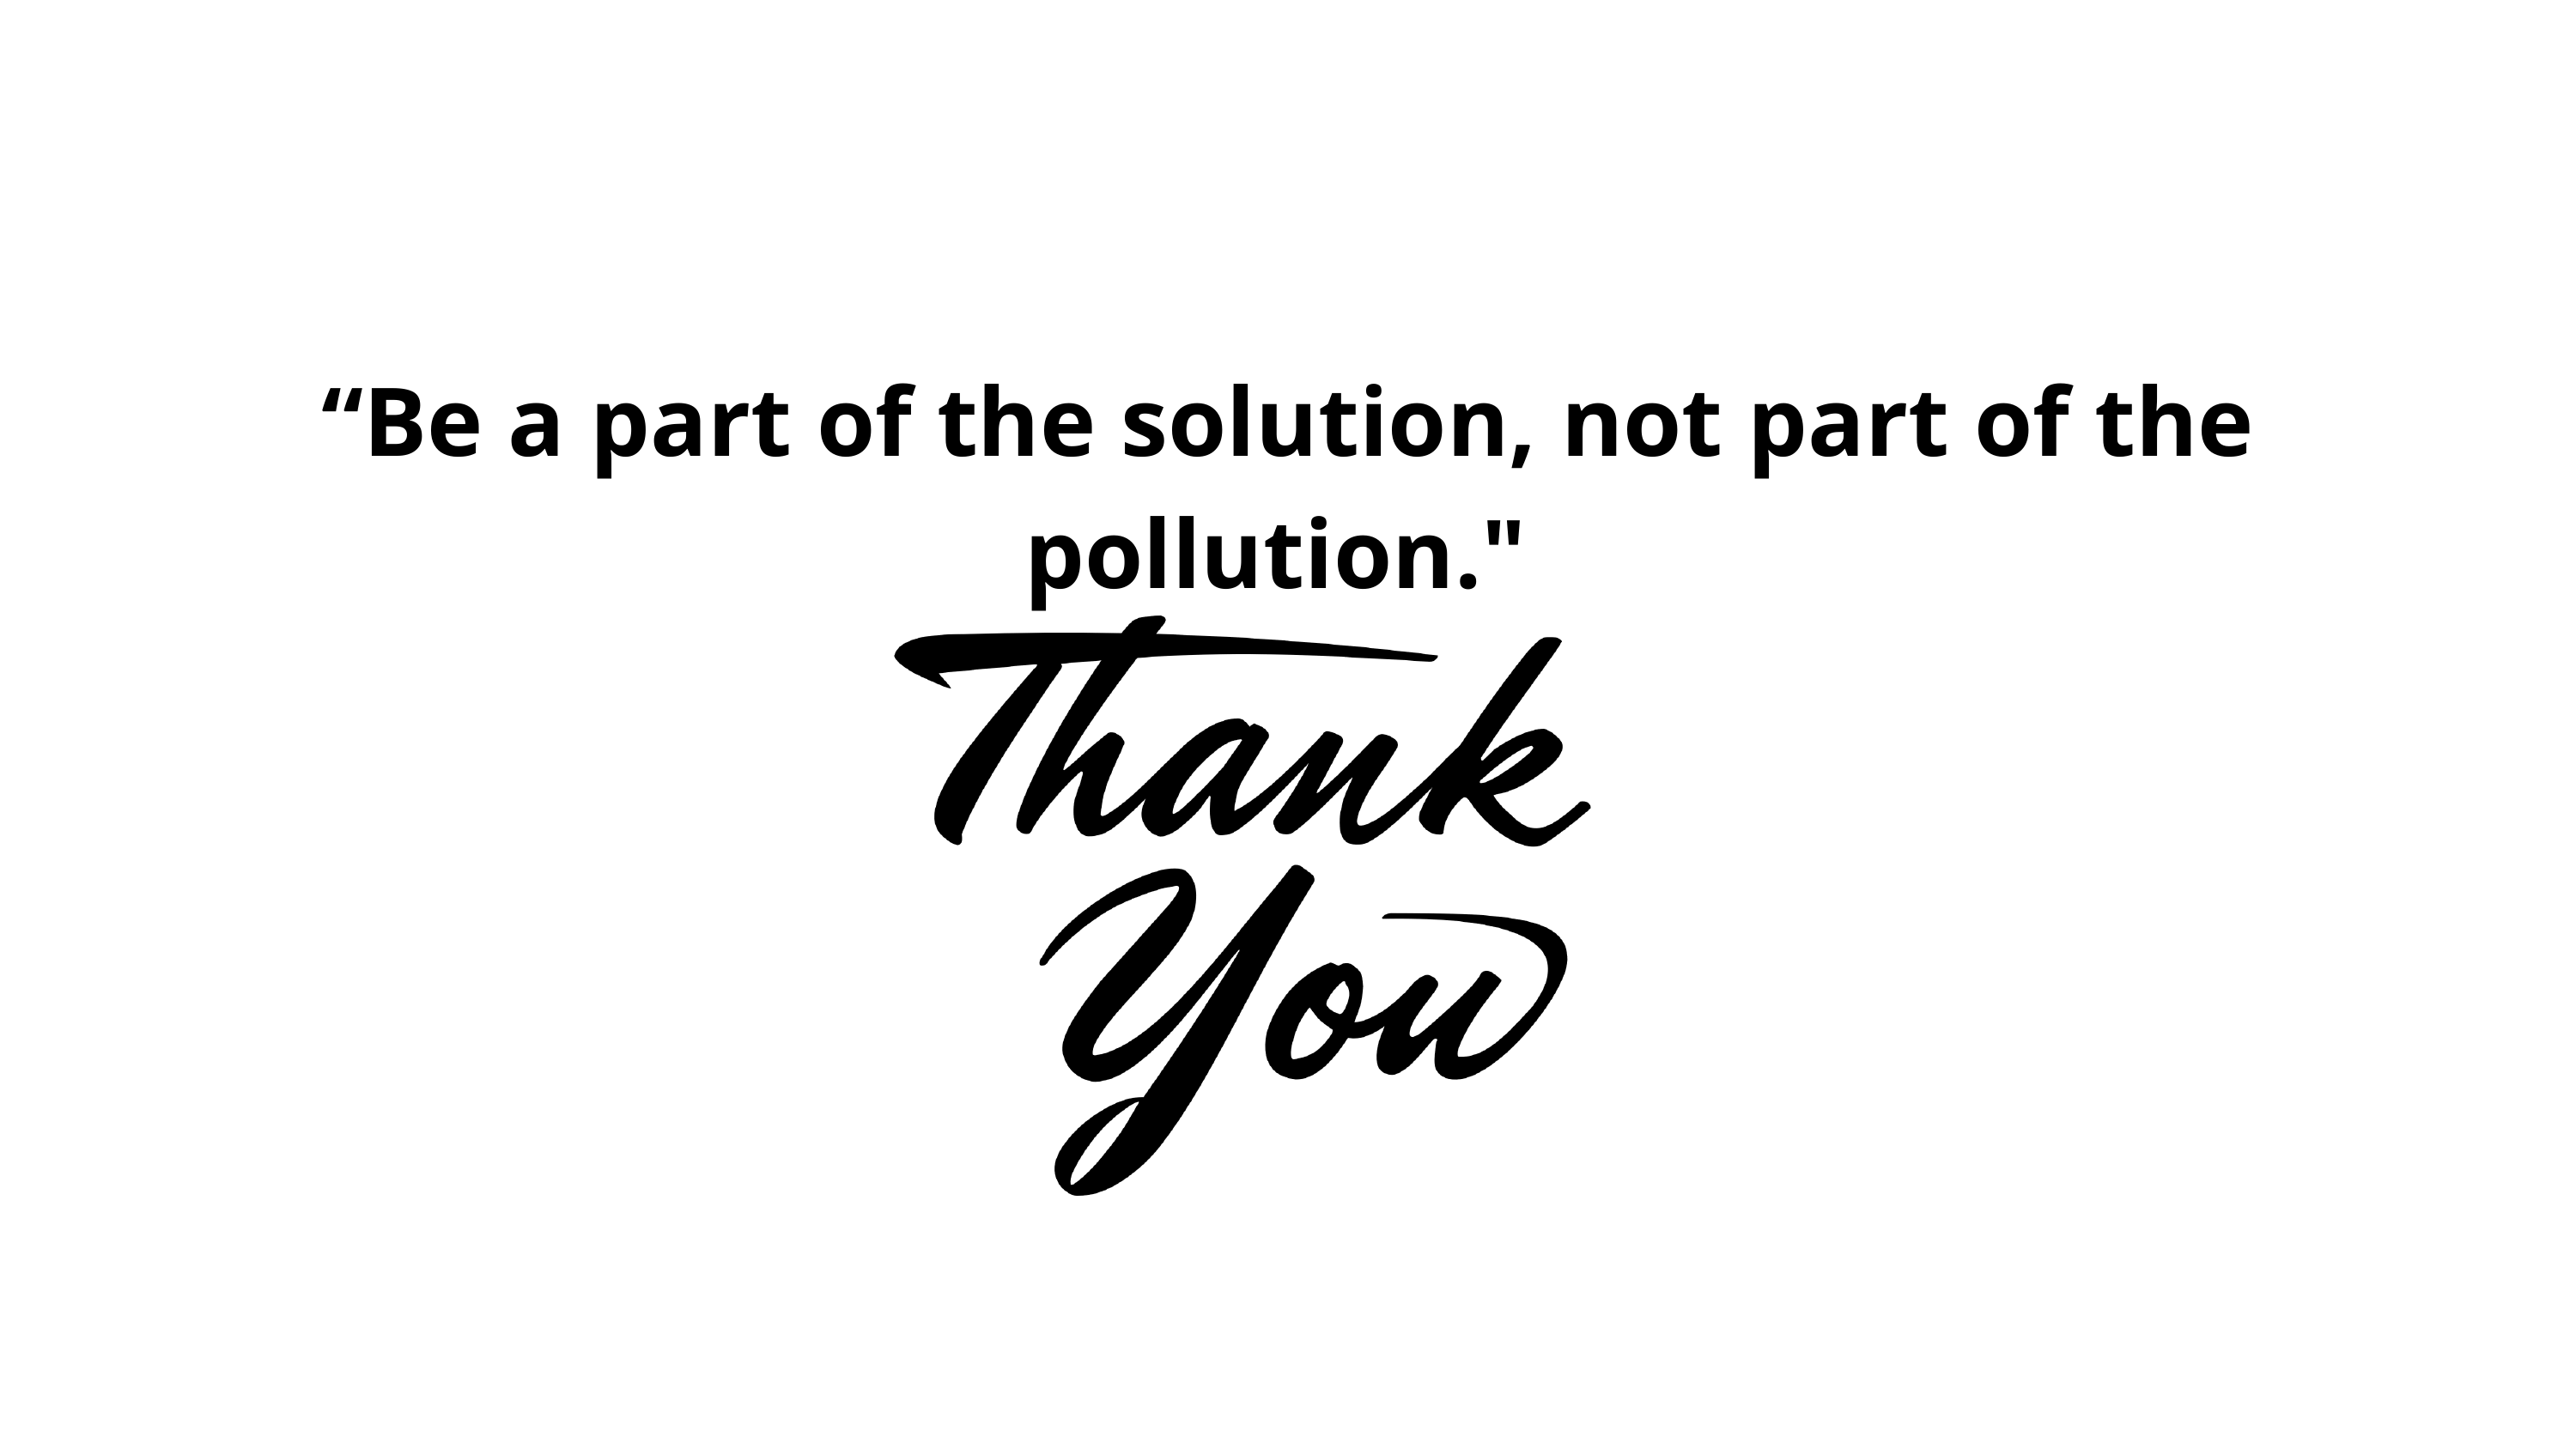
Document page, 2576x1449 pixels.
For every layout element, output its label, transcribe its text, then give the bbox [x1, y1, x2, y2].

text_box “Be a part of the solution, not part of the pollution." [314, 342, 2262, 608]
text_box [894, 615, 1596, 1196]
